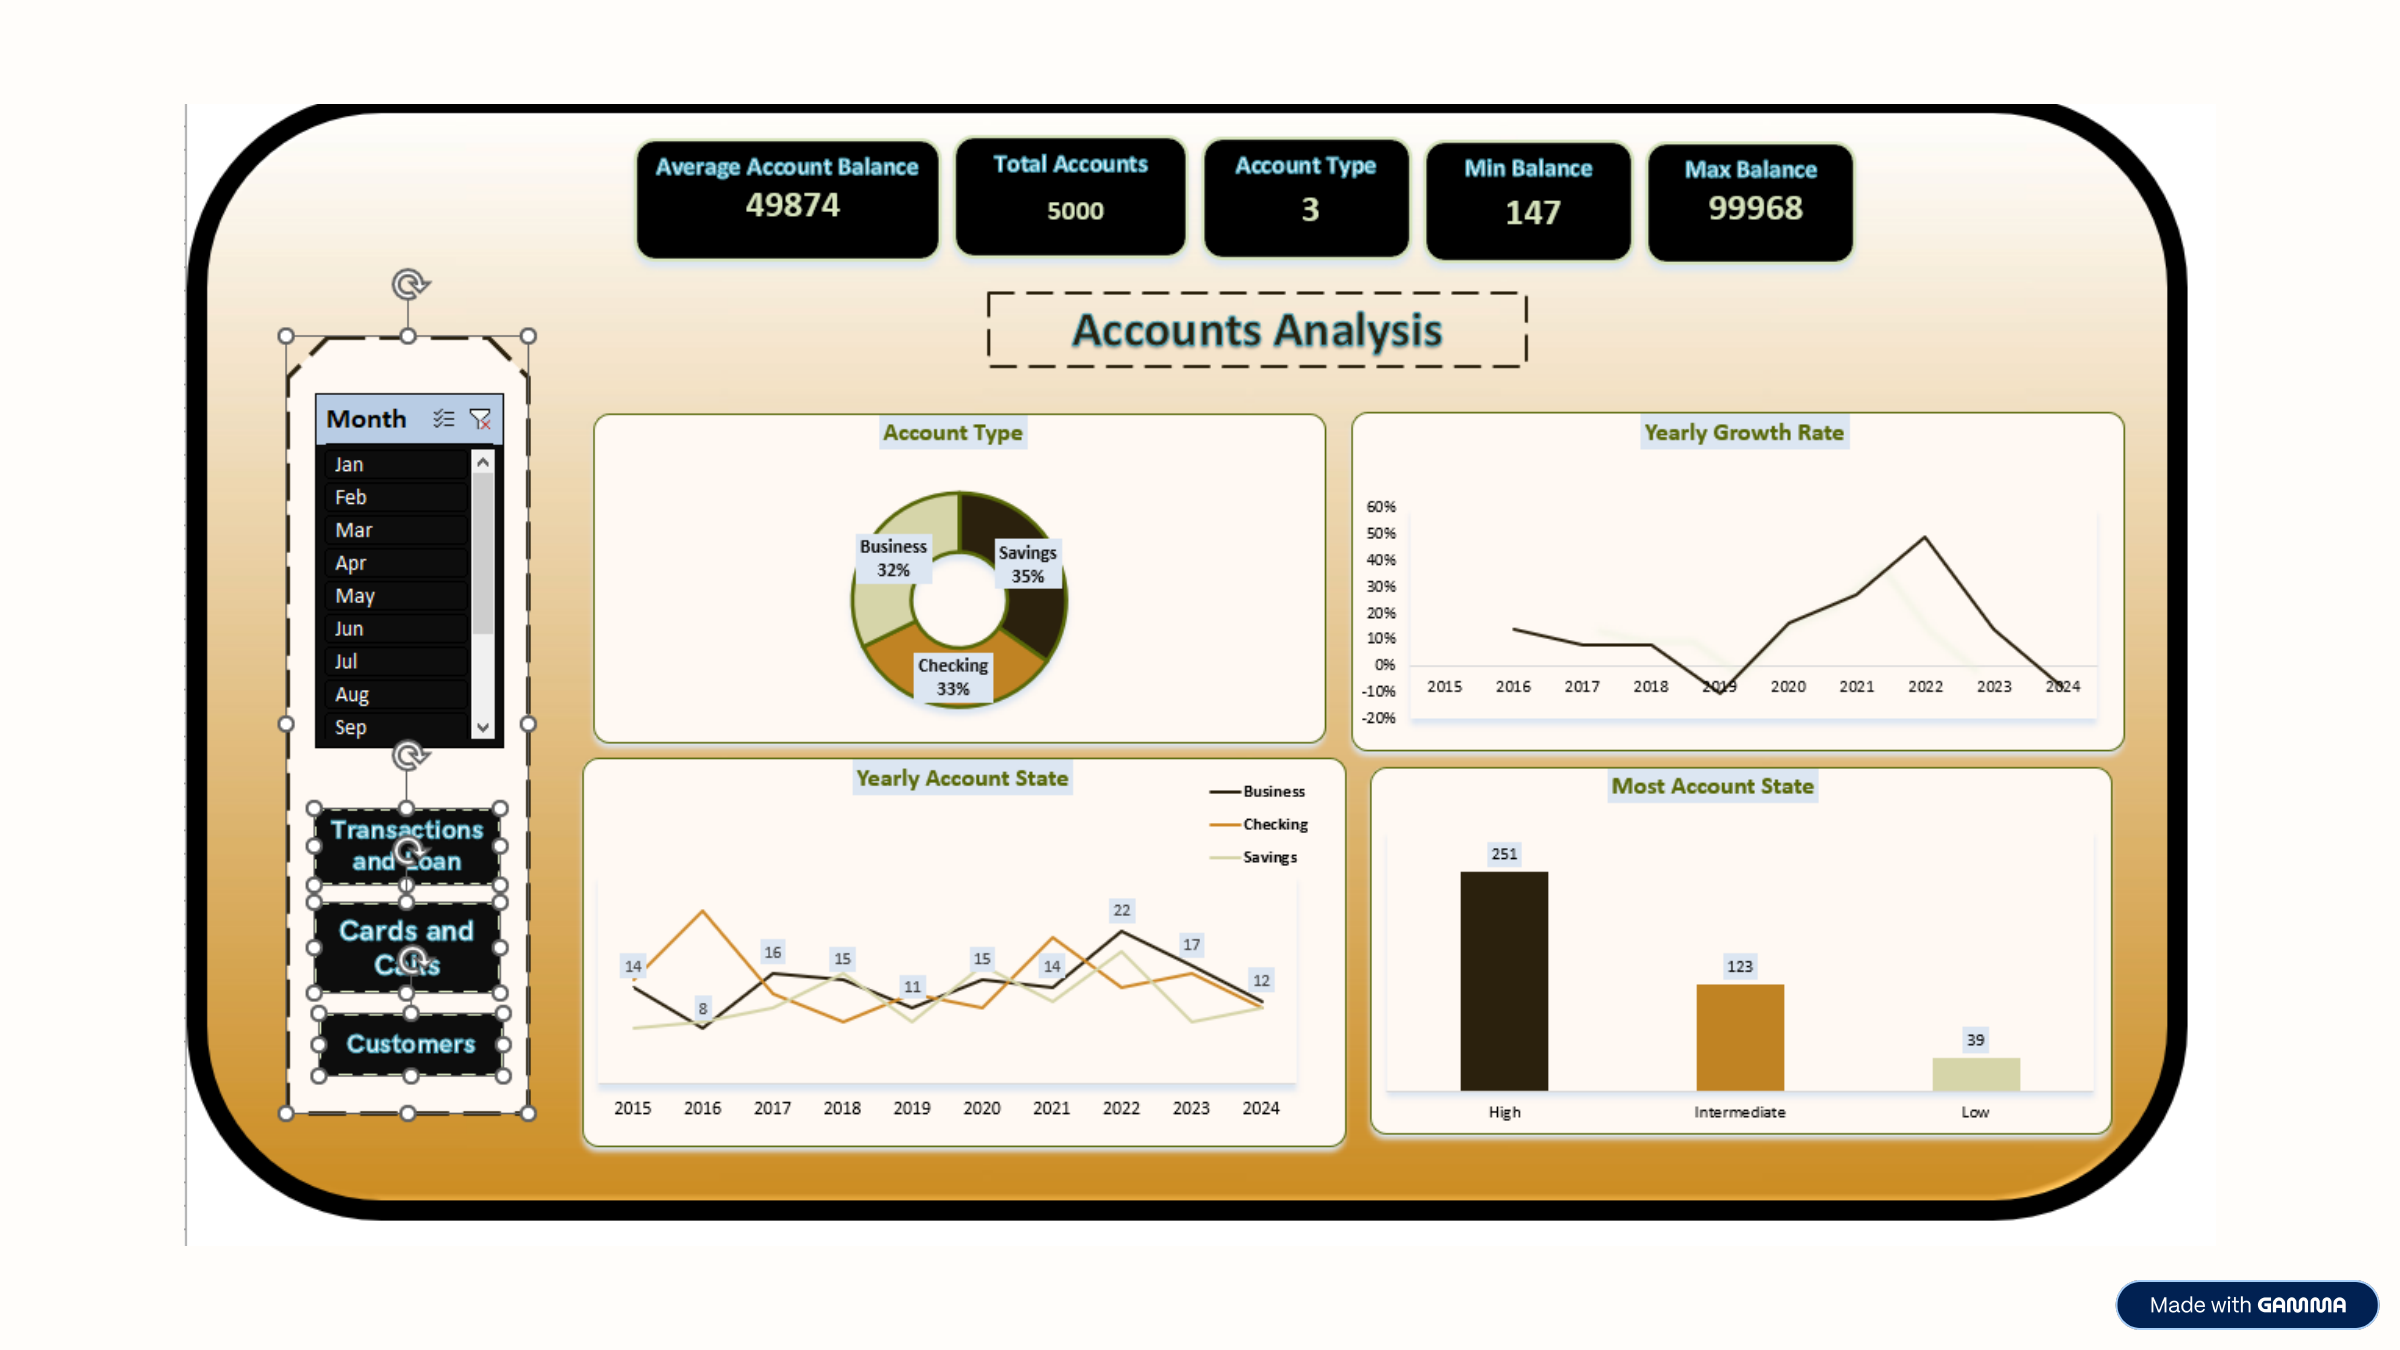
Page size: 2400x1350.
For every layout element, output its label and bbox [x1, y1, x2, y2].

picture [2106, 1271, 2389, 1339]
picture [184, 104, 2216, 1246]
